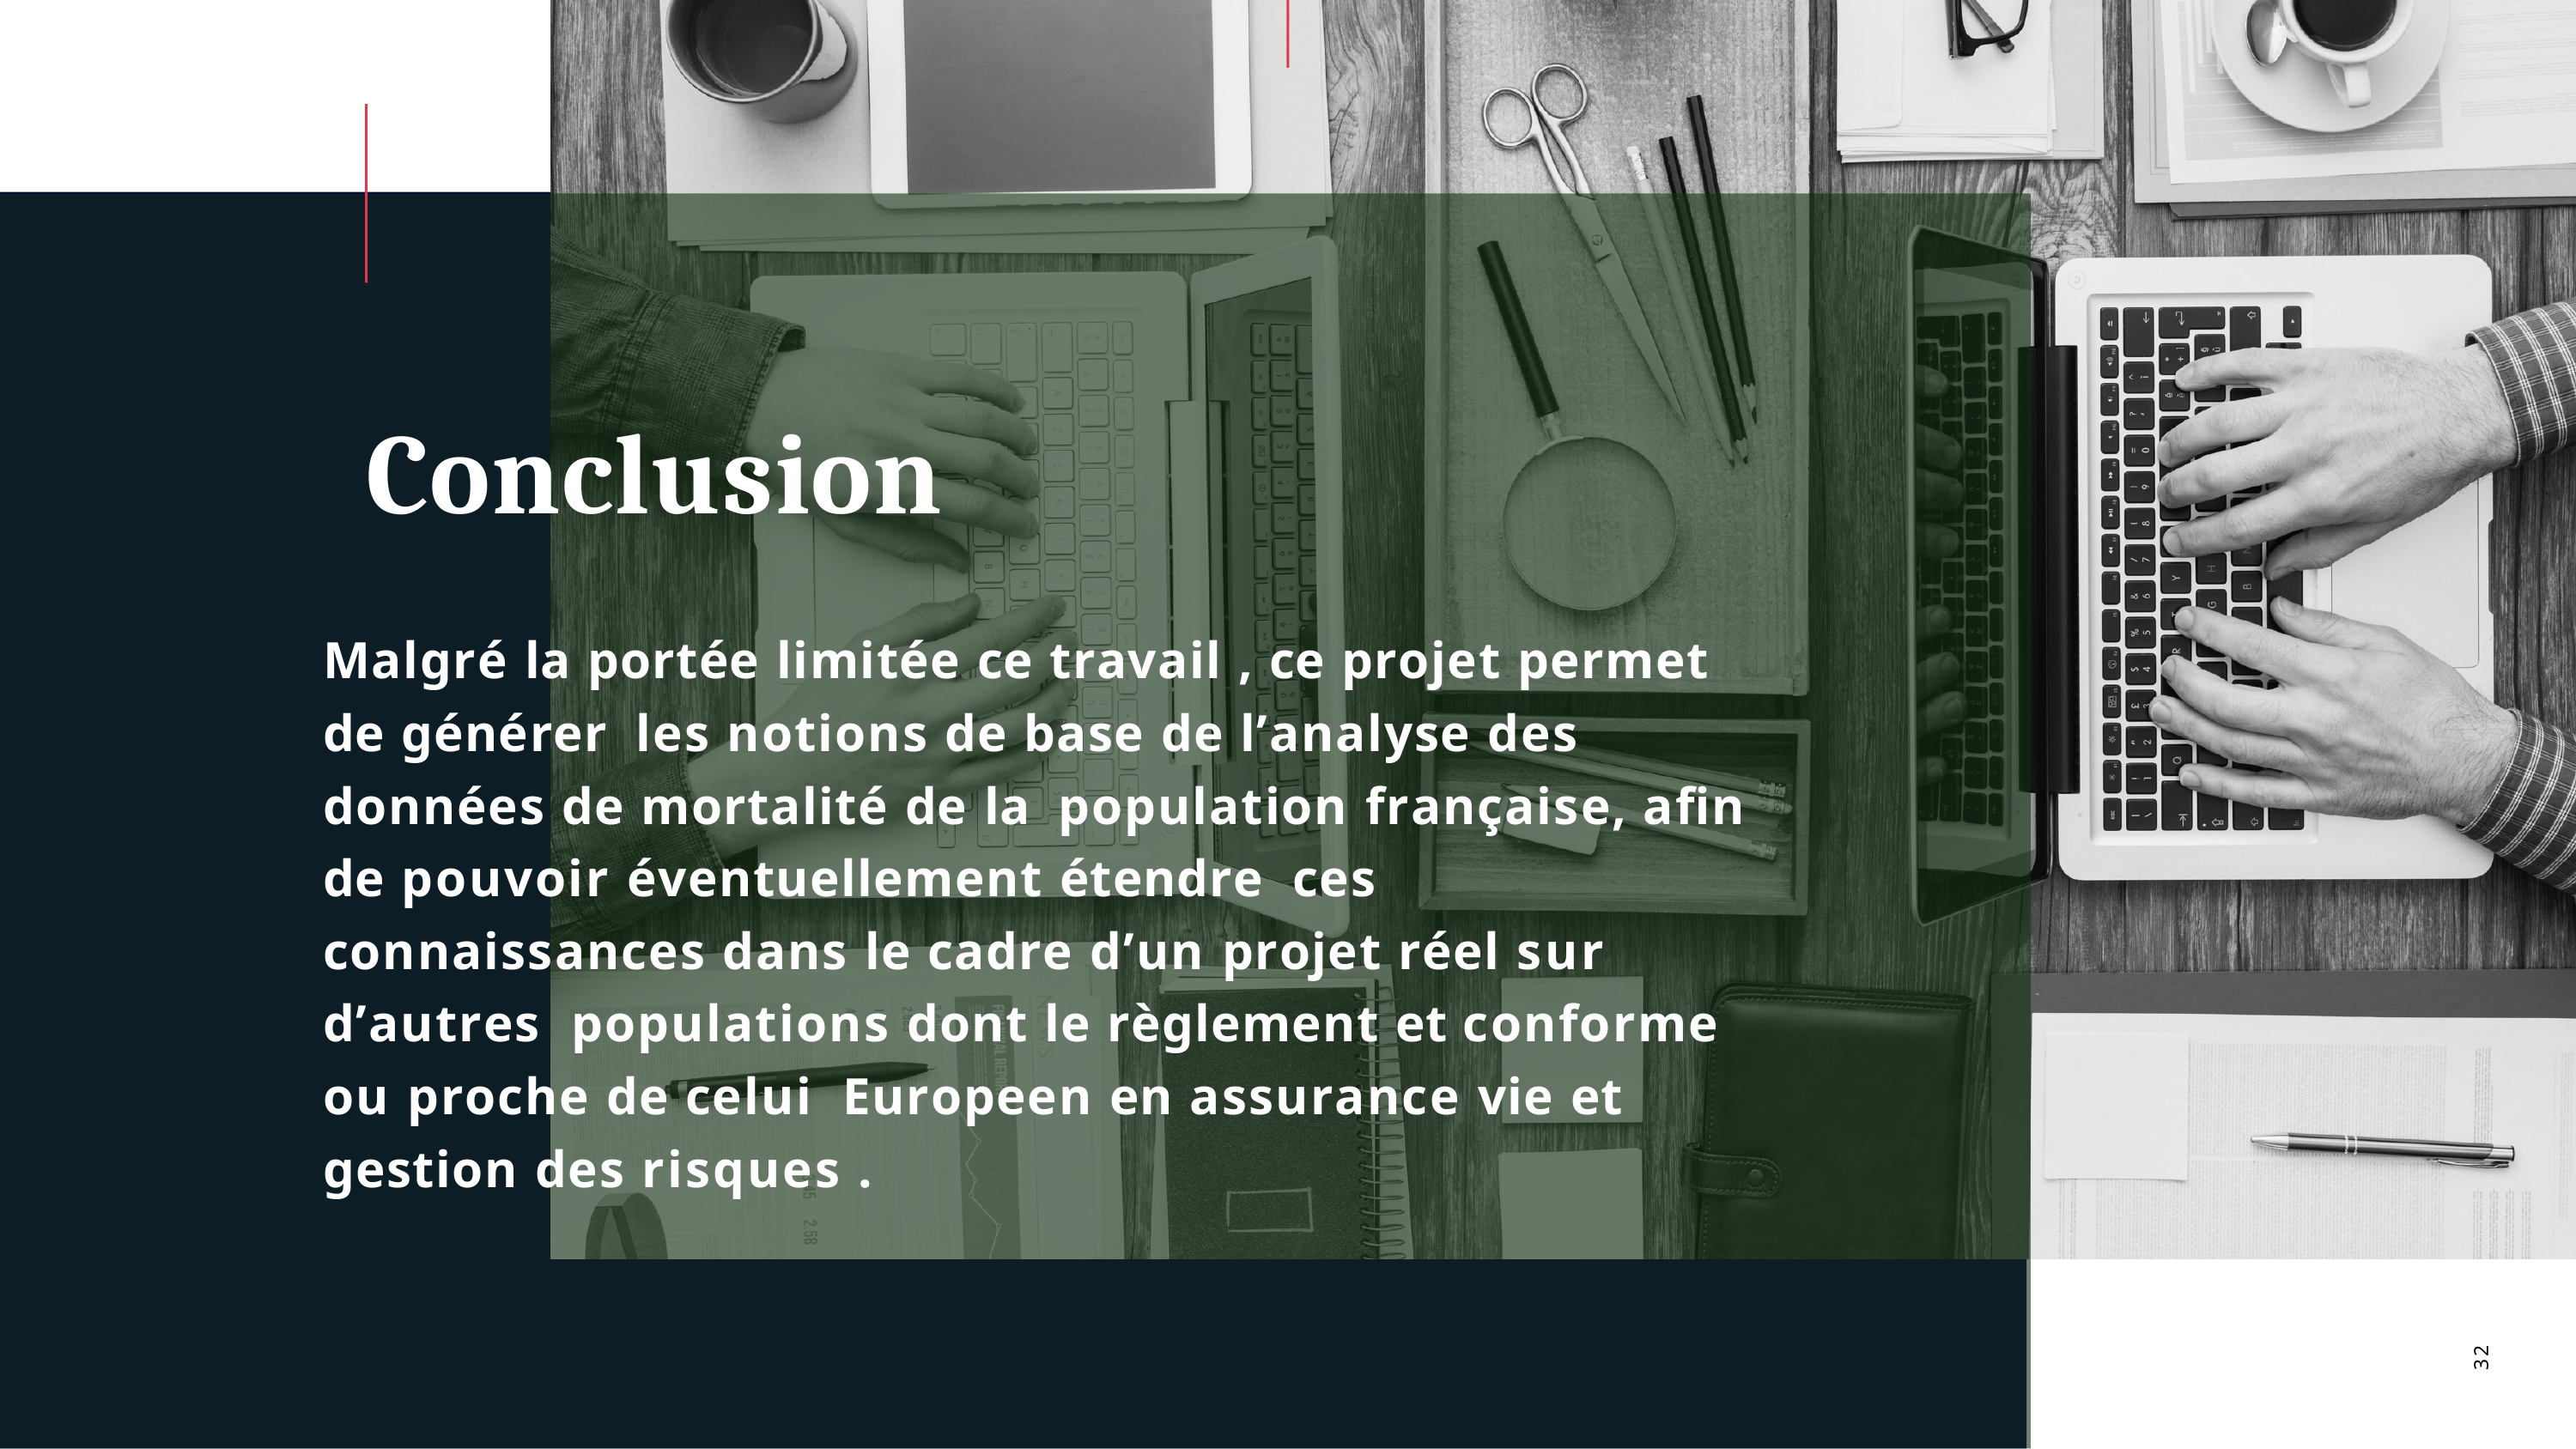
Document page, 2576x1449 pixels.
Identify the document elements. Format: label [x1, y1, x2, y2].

text_box [0, 0, 2576, 1449]
